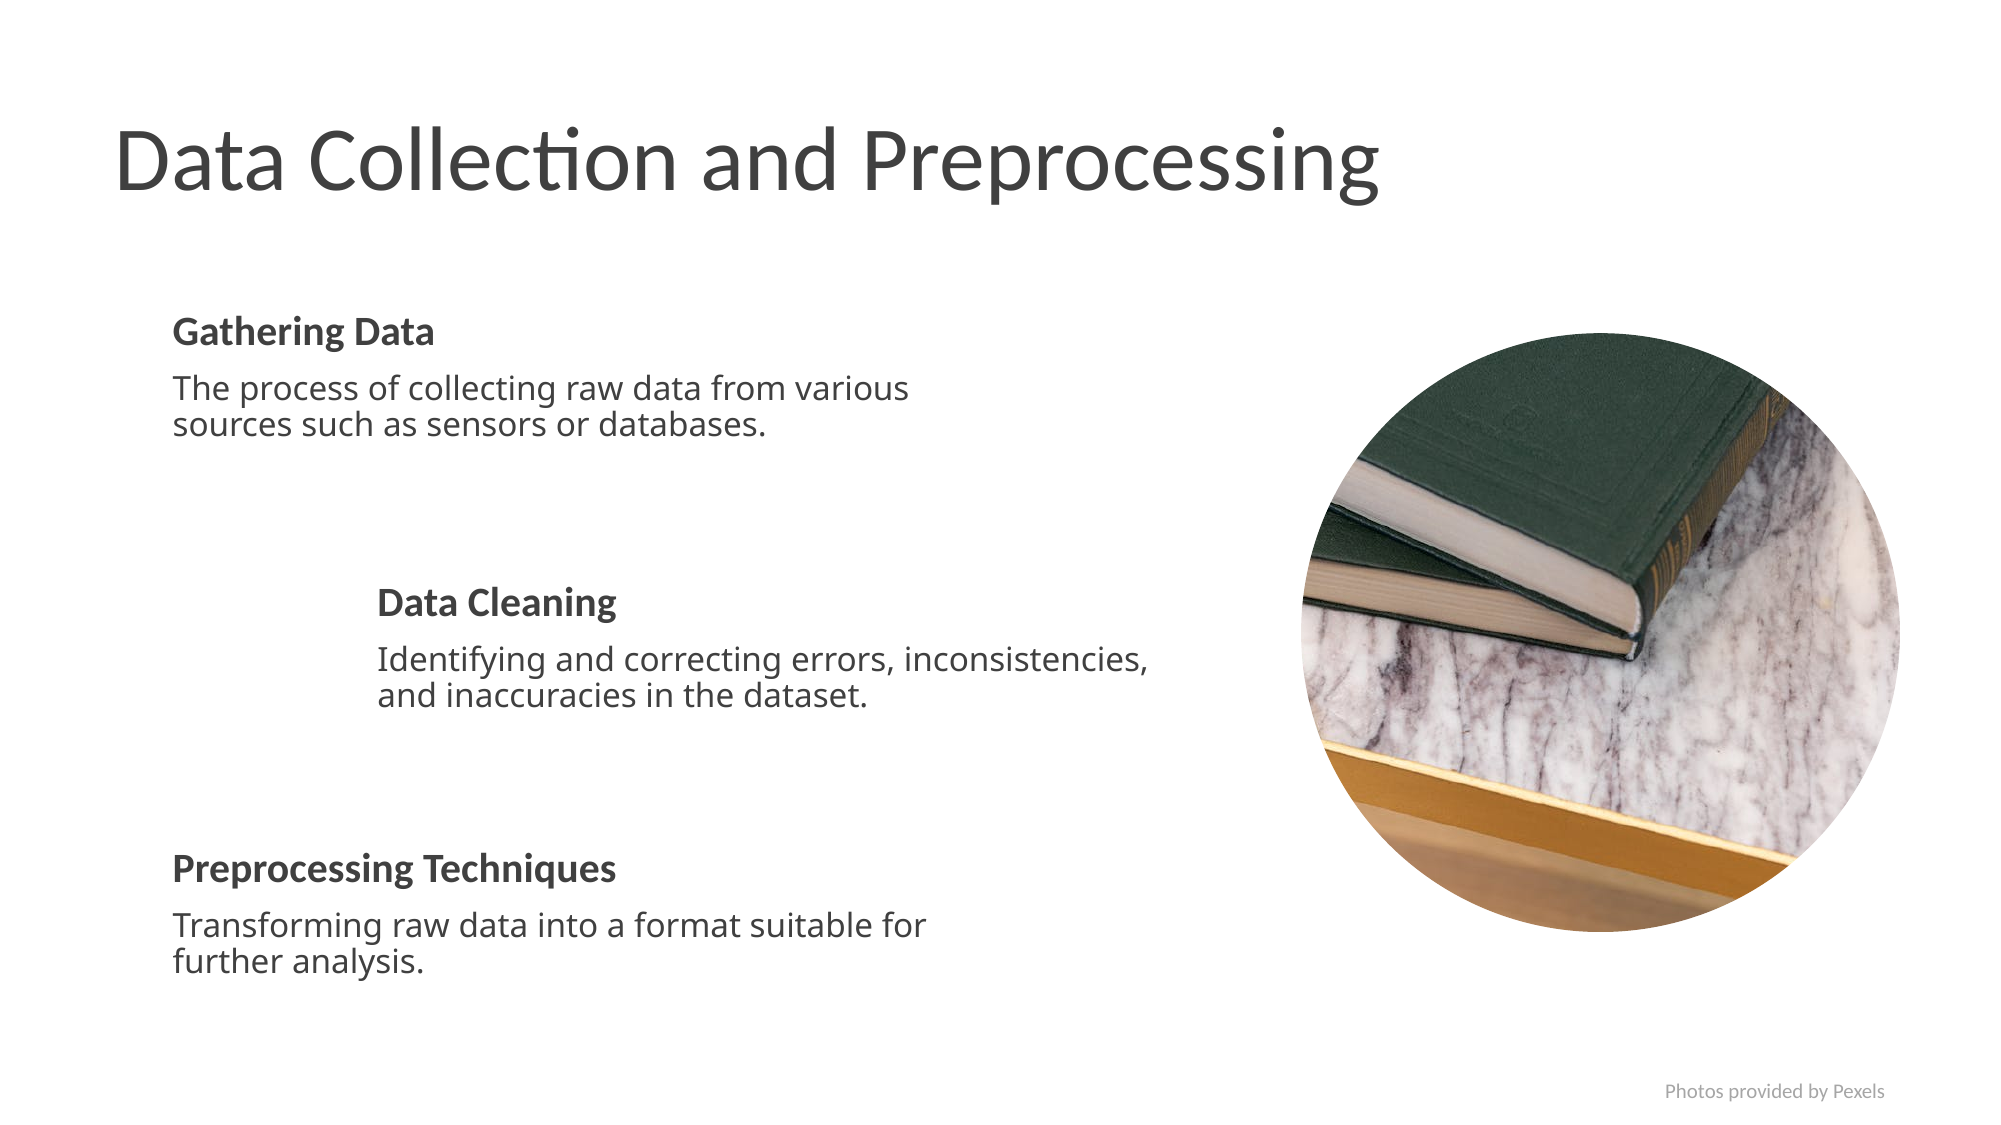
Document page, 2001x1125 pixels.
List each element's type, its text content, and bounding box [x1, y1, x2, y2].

list The process of collecting raw data from various sources such as sensors or databases. [157, 364, 1004, 480]
list Identifying and correcting errors, inconsistencies, and inaccuracies in the dataset. [362, 635, 1209, 751]
list Photos provided by Pexels [1367, 1072, 1900, 1103]
list Gathering Data [157, 264, 1004, 362]
list Transforming raw data into a format suitable for further analysis. [157, 901, 1004, 1017]
list Data Cleaning [362, 535, 1209, 633]
picture [1301, 333, 1900, 933]
list Preprocessing Techniques [157, 801, 1004, 899]
title Data Collection and Preprocessing [99, 59, 1900, 262]
